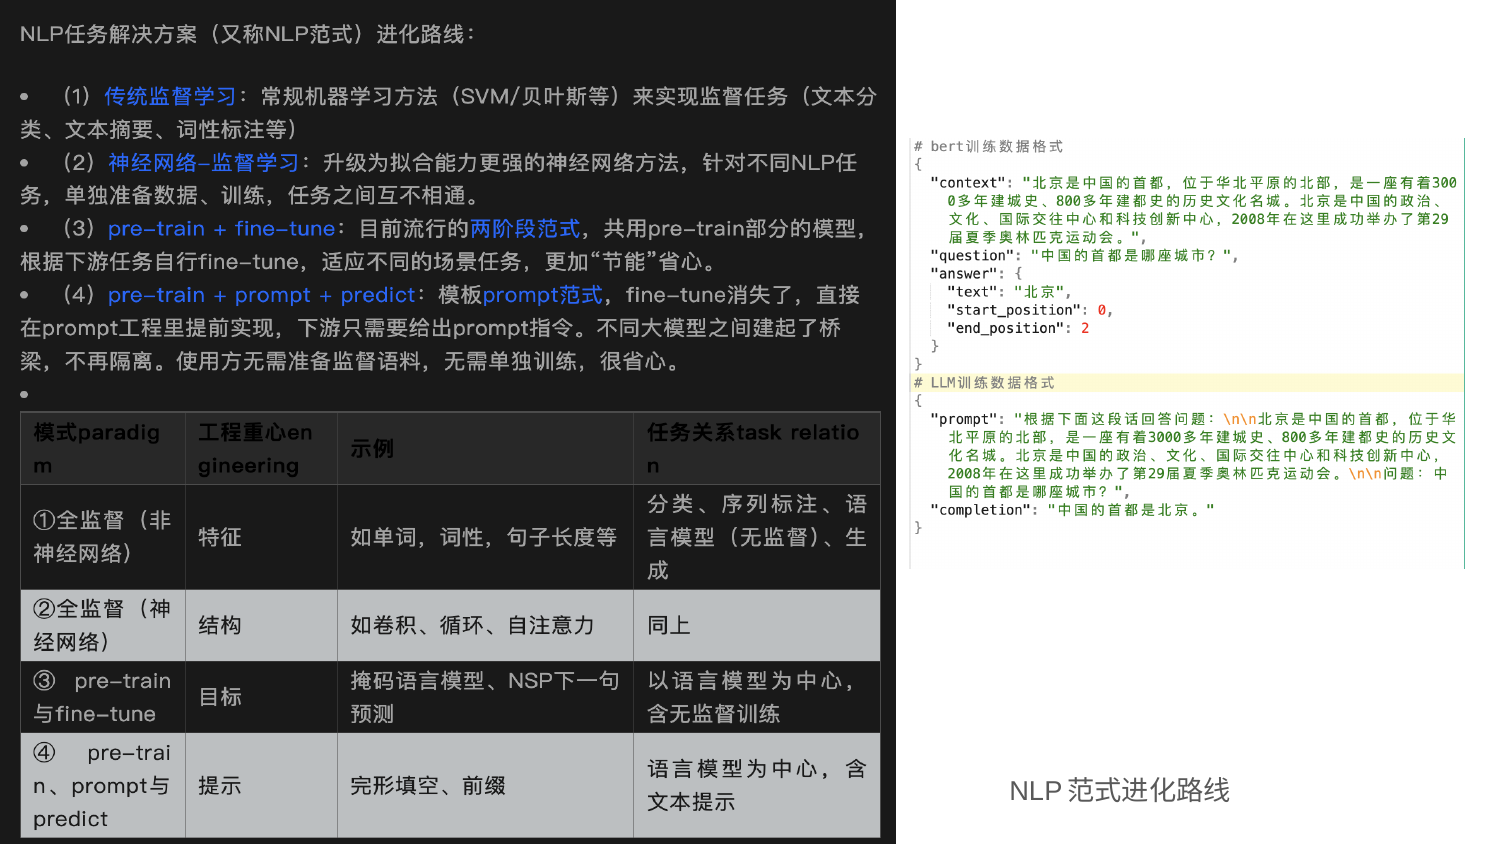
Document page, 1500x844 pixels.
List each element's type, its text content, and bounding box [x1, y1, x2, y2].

picture [909, 138, 1465, 570]
picture [0, 0, 896, 844]
list NLP范式进化路线 [994, 753, 1266, 822]
